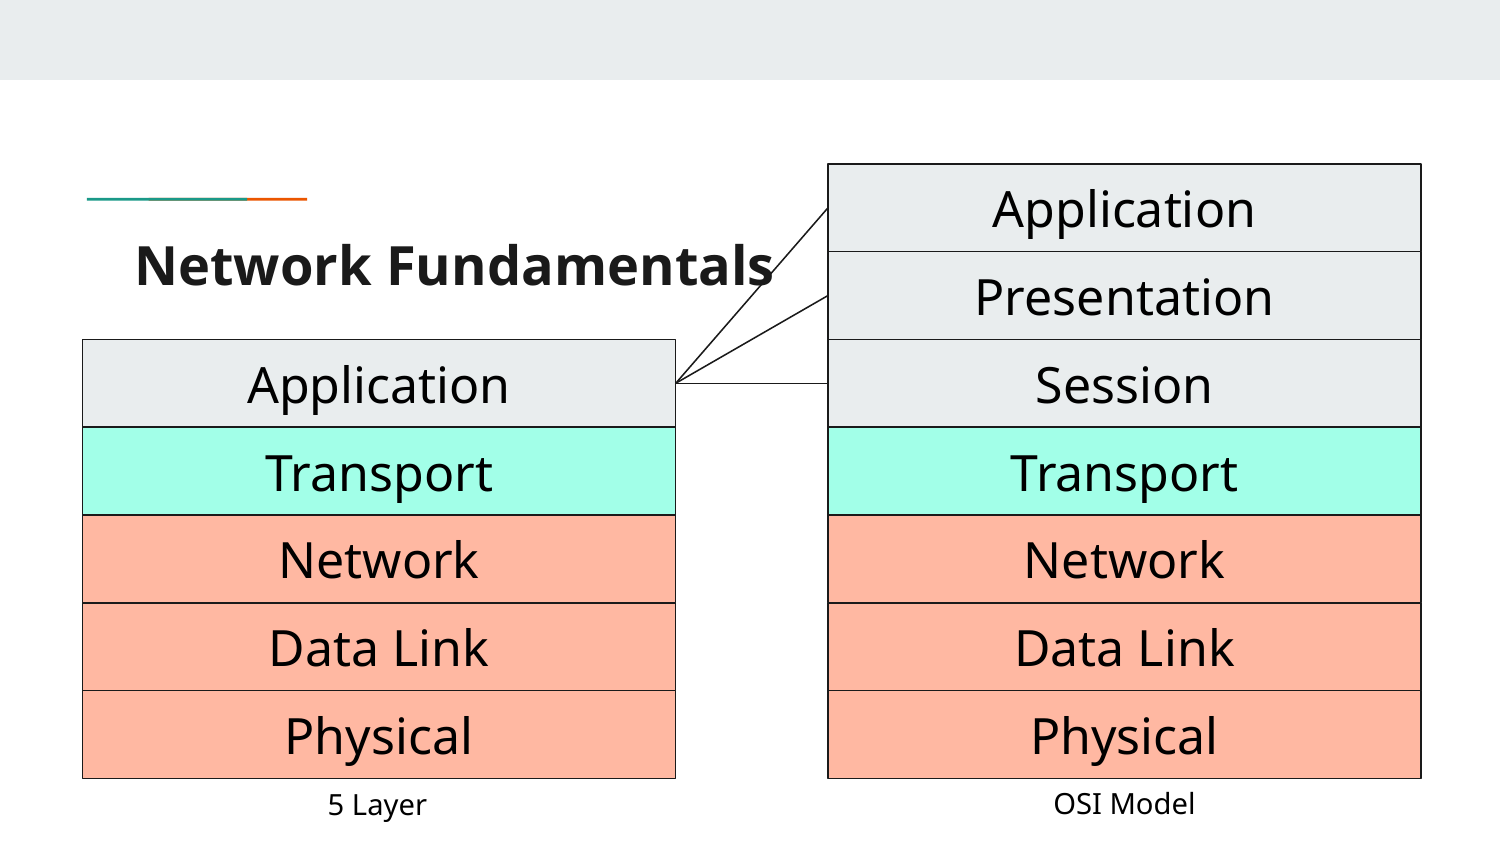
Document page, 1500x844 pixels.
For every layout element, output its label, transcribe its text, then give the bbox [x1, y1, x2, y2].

text_box Network [82, 515, 676, 603]
text_box Session [828, 340, 1422, 428]
text_box Physical [828, 691, 1422, 778]
text_box Transport [82, 428, 676, 515]
text_box Data Link [82, 603, 676, 691]
text_box Presentation [833, 252, 1422, 340]
text_box Data Link [828, 603, 1422, 691]
text_box OSI Model [828, 778, 1422, 828]
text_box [675, 295, 829, 384]
text_box Network [828, 515, 1422, 603]
text_box Transport [828, 428, 1422, 515]
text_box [675, 207, 829, 295]
text_box 5 Layer [80, 778, 674, 828]
text_box Application [828, 163, 1422, 252]
text_box Application [82, 339, 676, 428]
text_box Physical [82, 691, 676, 779]
title Network Fundamentals [119, 216, 670, 305]
